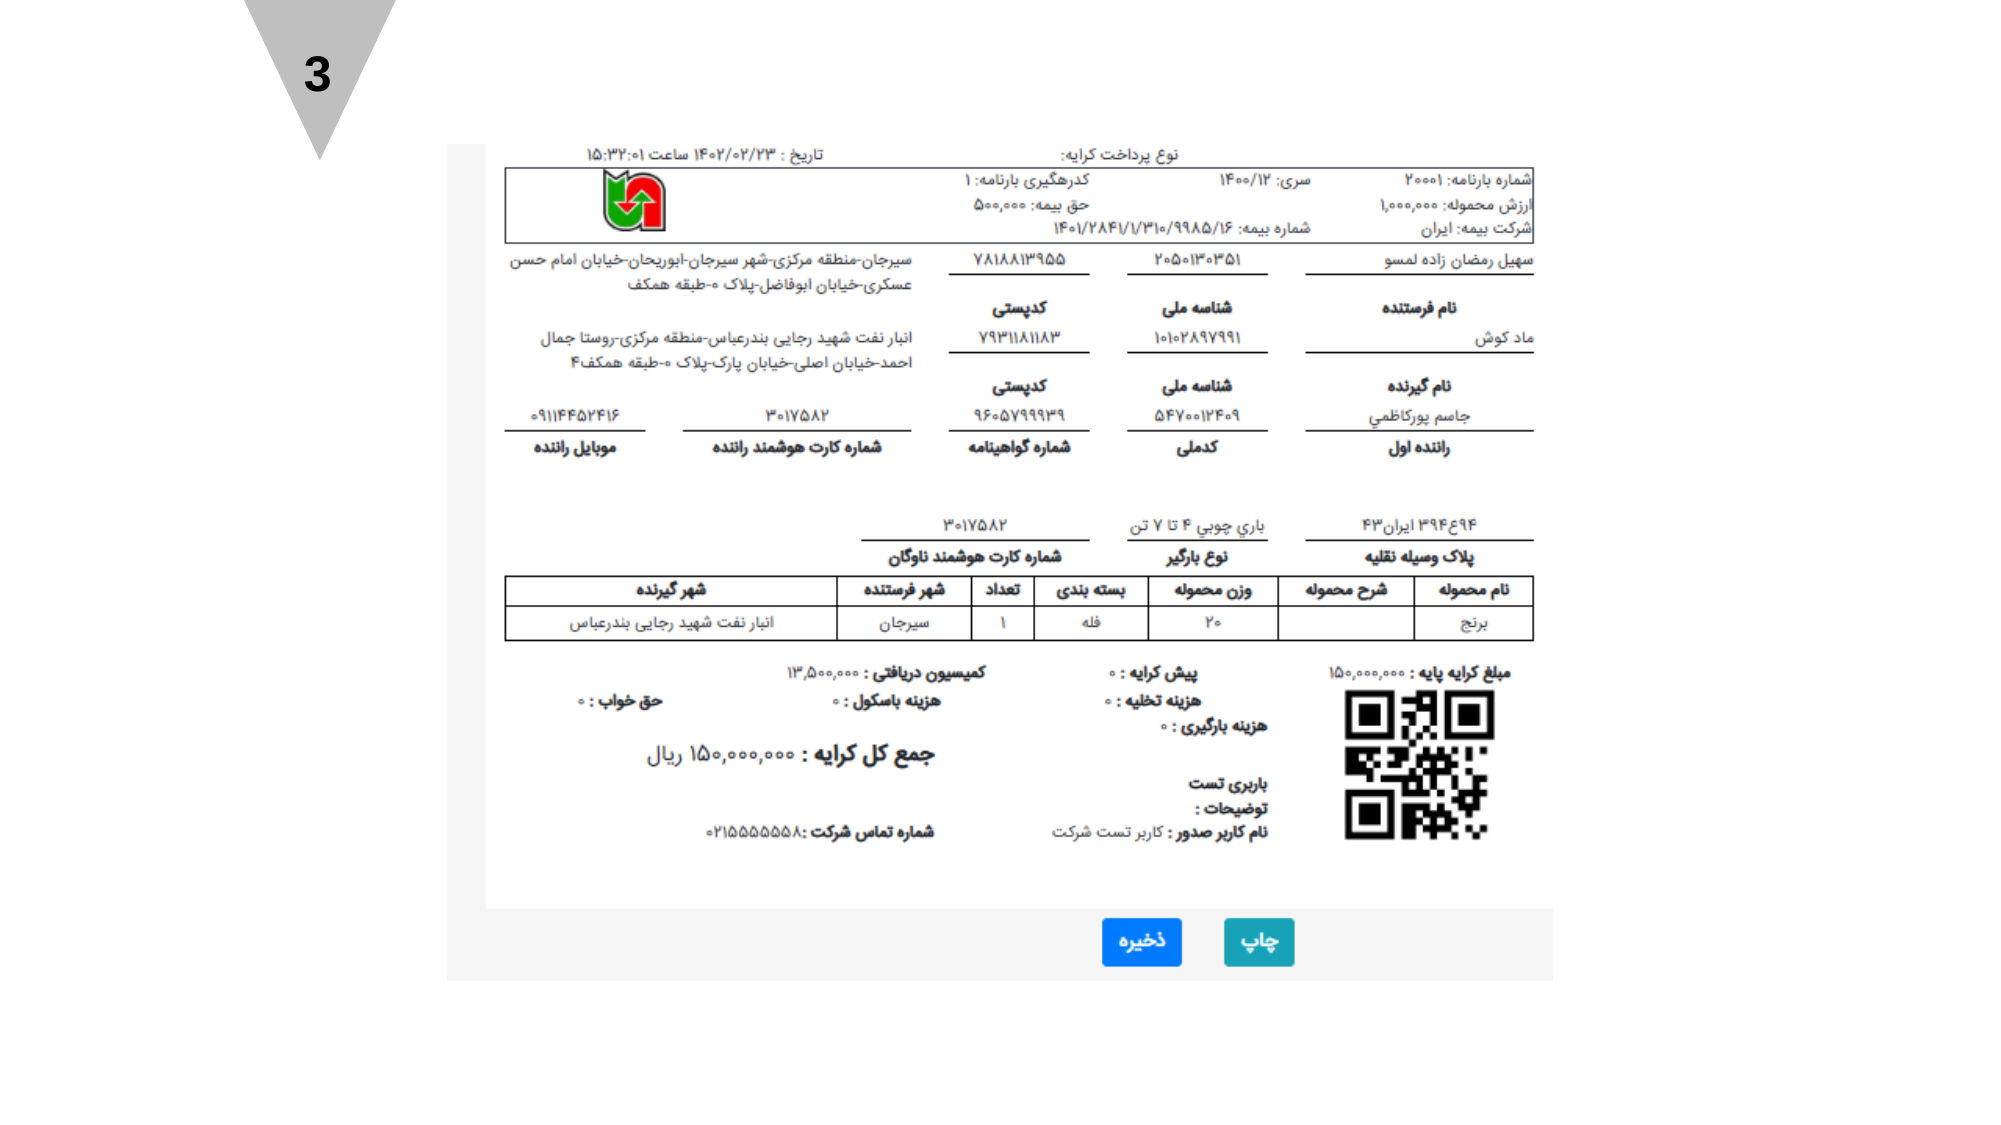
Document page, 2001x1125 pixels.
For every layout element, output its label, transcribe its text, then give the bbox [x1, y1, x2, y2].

text_box 3 [261, 34, 375, 109]
text_box [293, 109, 347, 163]
picture [447, 144, 1553, 981]
text_box [241, 0, 399, 49]
